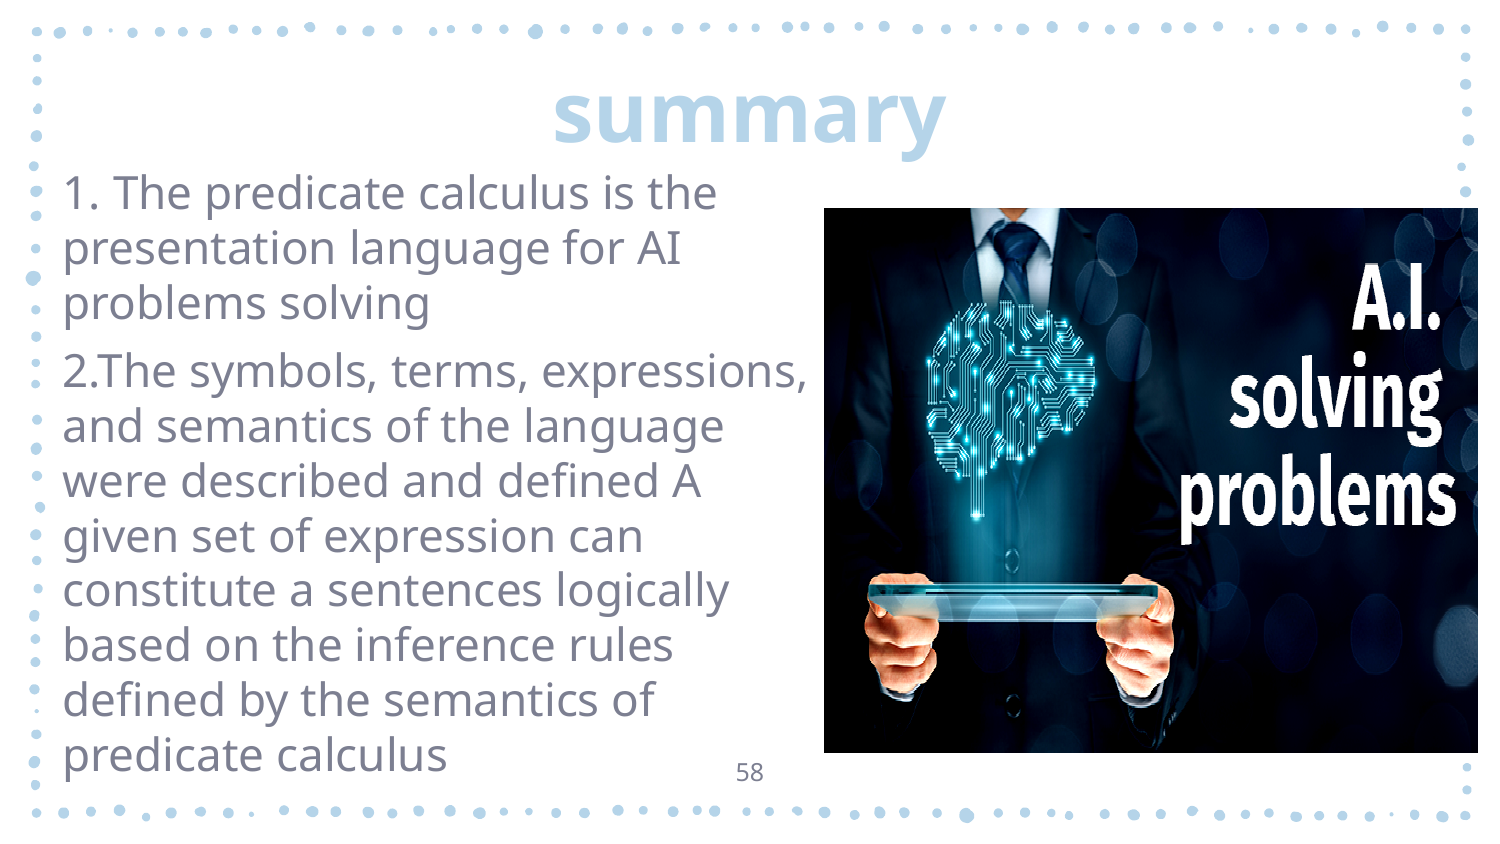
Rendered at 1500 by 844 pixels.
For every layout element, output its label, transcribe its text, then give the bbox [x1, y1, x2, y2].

picture [823, 207, 1478, 754]
slide_number 58 [0, 741, 1500, 807]
title summary [146, 33, 1354, 175]
list 1. The predicate calculus is the presentation language for AI problems solving 2.The symbols, terms, expressions, and semantics of the language were described and defined A given set of expression can constitute a sentences logically based on the inference rules defined by the semantics of predicate calculus [33, 148, 846, 741]
